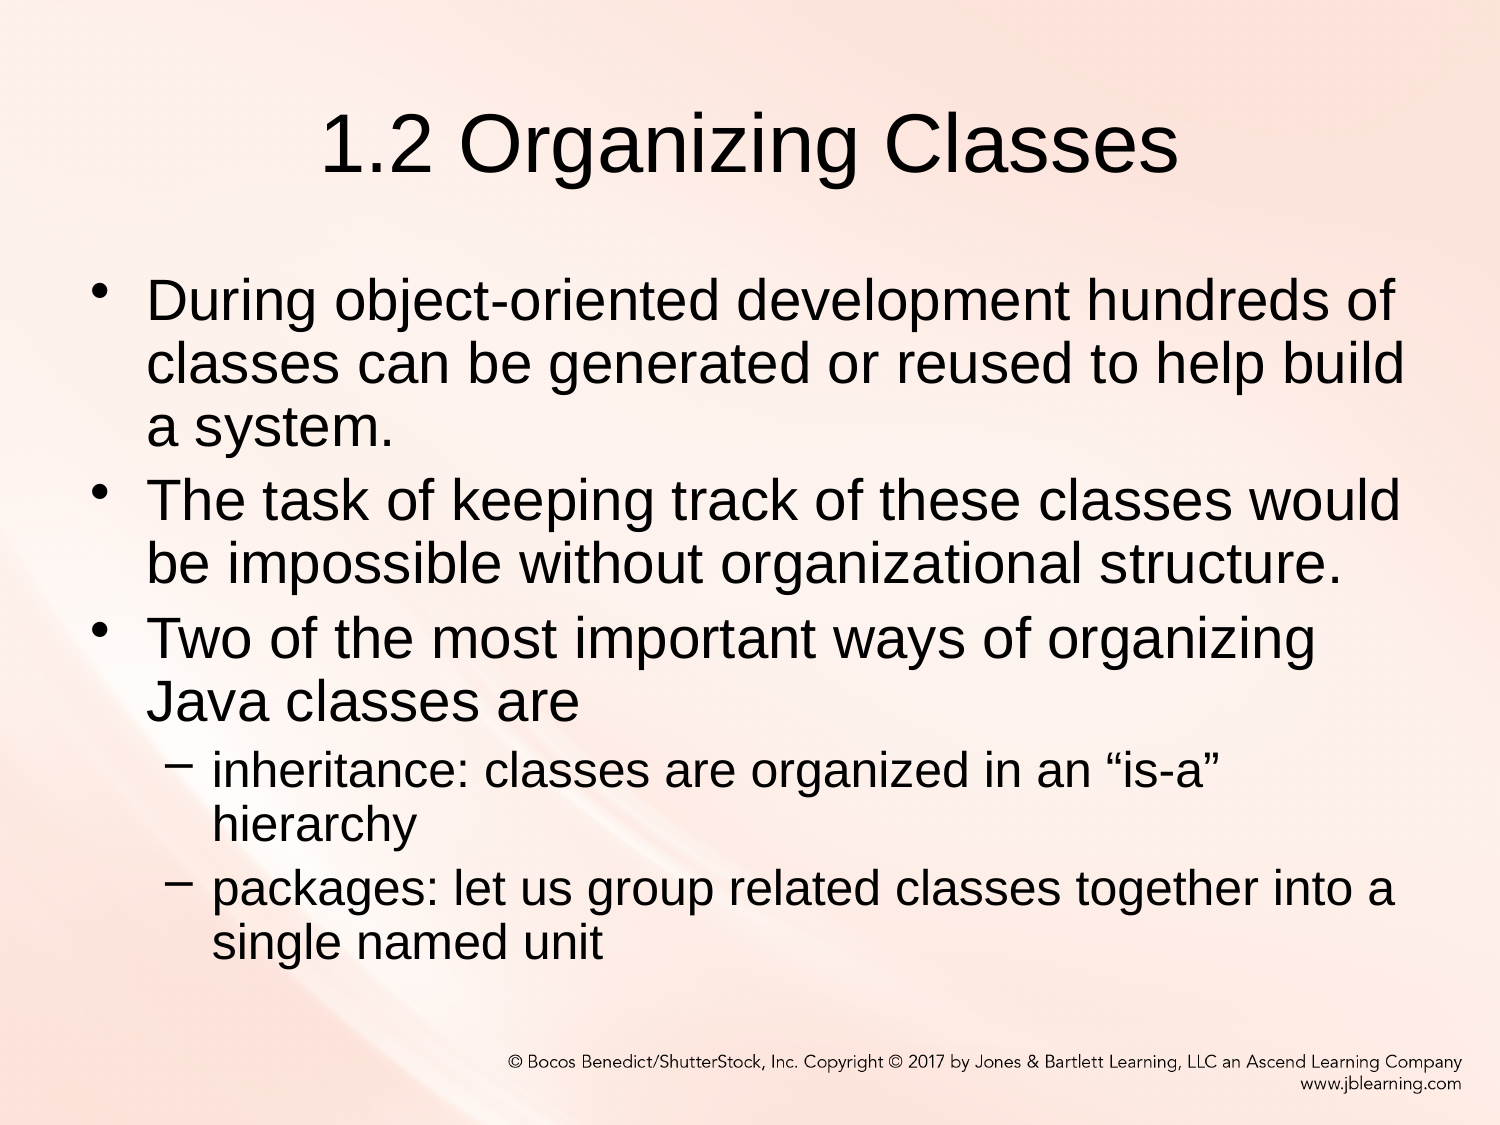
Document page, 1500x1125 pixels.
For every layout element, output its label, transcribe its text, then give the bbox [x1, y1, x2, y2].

title 1.2 Organizing Classes [75, 45, 1425, 233]
picture [0, 0, 1500, 1125]
list During object-oriented development hundreds of classes can be generated or reused to help build a system. The task of keeping track of these classes would be impossible without organizational structure. Two of the most important ways of organizing Java classes are inheritance: classes are organized in an “is-a” hierarchy packages: let us group related classes together into a single named unit [75, 262, 1425, 1005]
